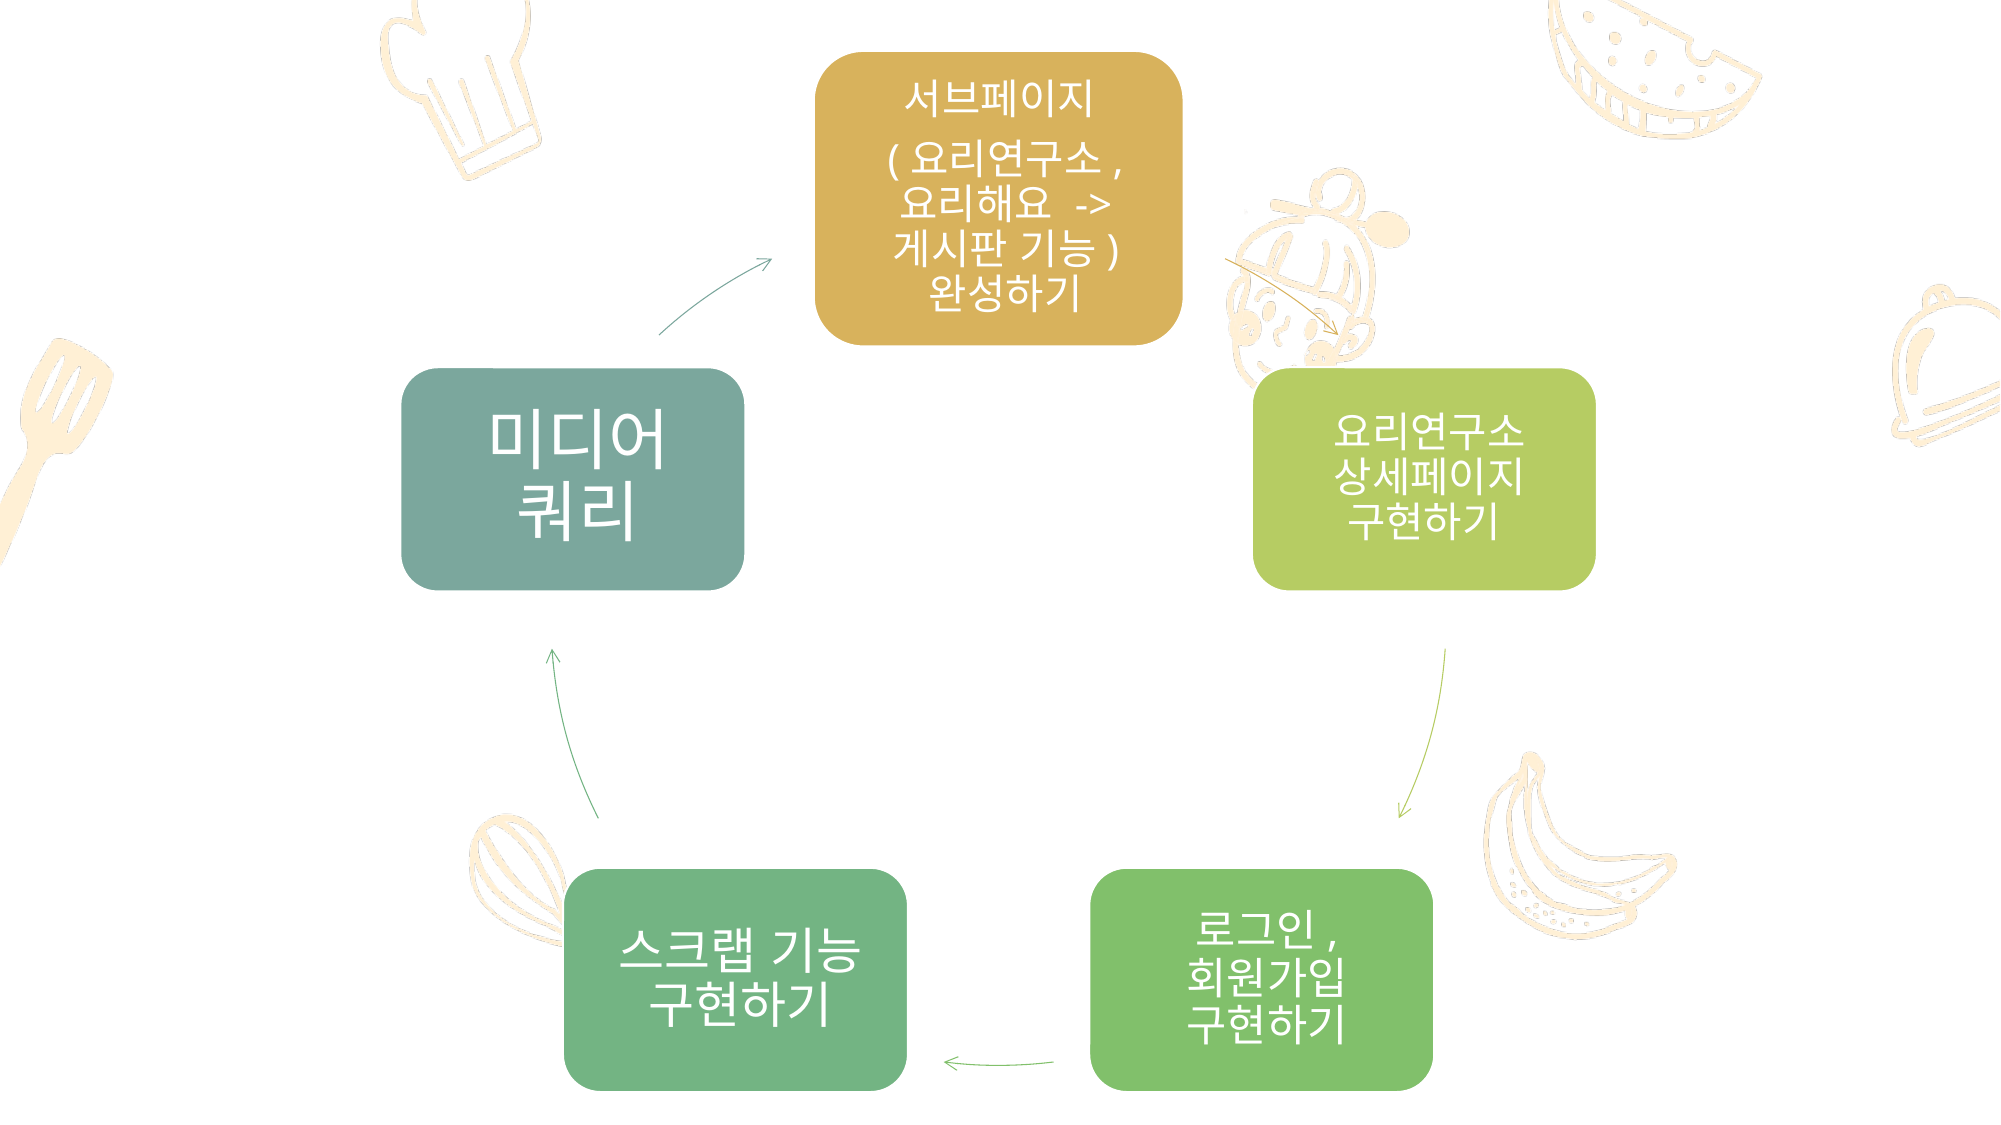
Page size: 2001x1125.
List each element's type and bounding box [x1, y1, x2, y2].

list [51, 39, 1946, 1090]
picture [0, 0, 2001, 1125]
